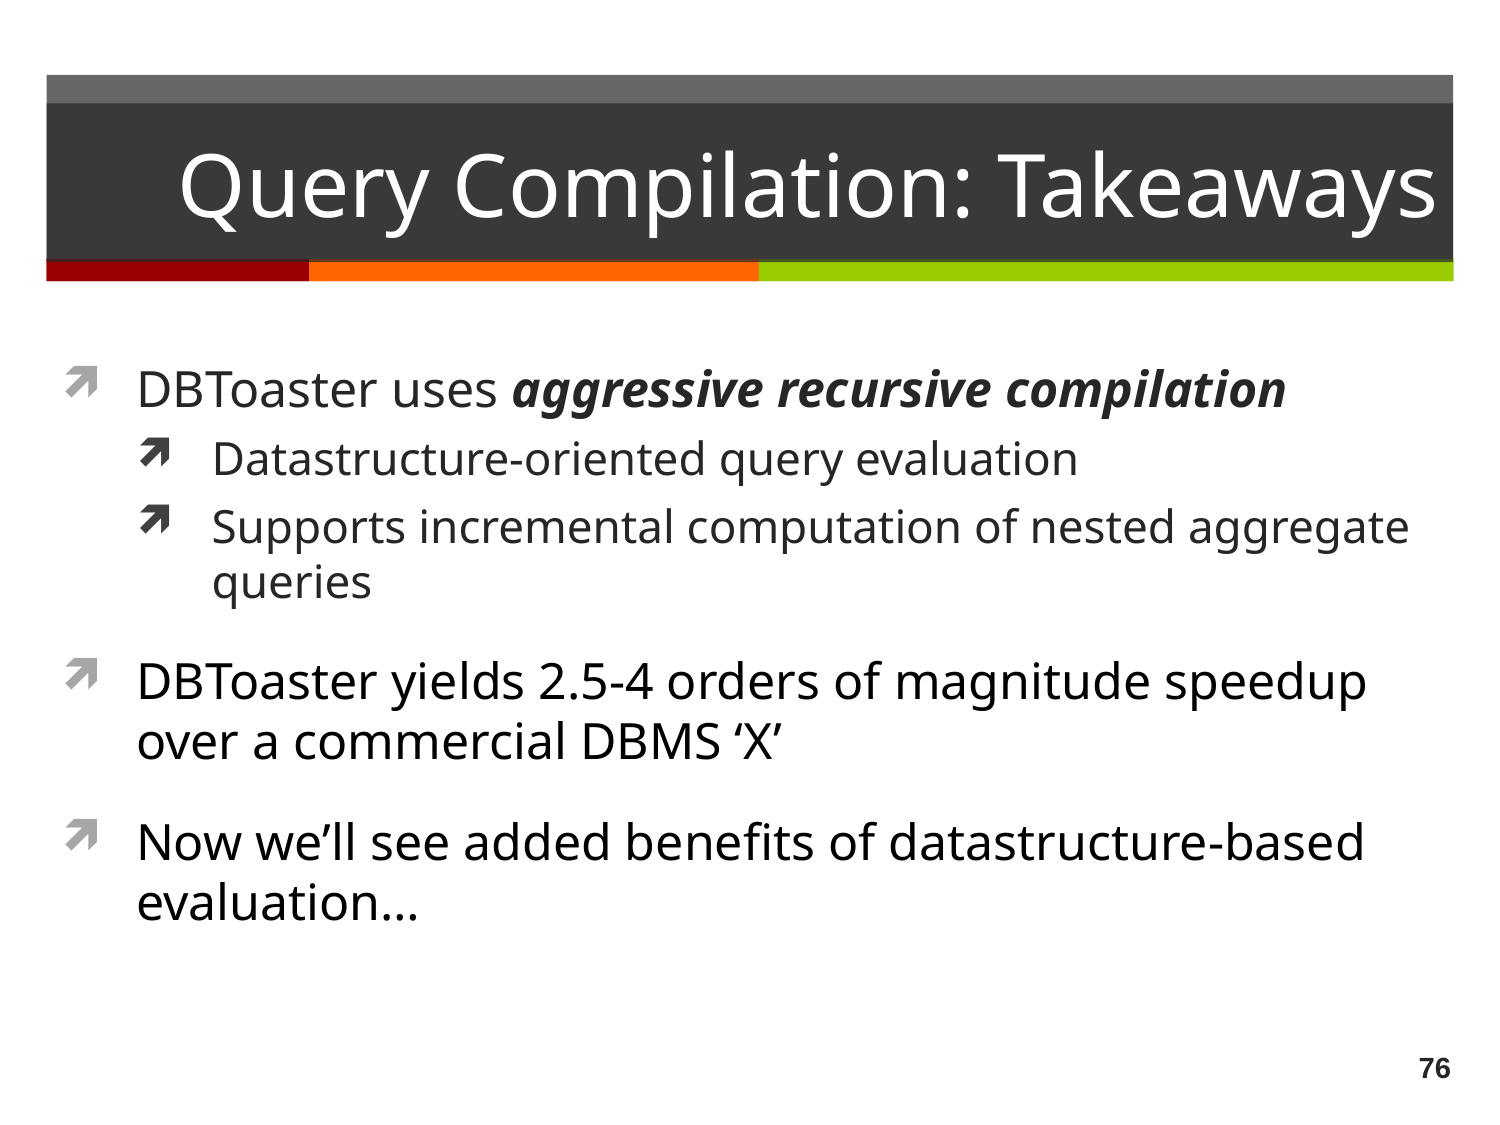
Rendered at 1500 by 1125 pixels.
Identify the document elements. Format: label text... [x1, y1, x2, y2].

title Query Compilation: Takeaways [46, 103, 1454, 263]
list DBToaster uses aggressive recursive compilation Datastructure-oriented query evaluation Supports incremental computation of nested aggregate queries DBToaster yields 2.5-4 orders of magnitude speedup over a commercial DBMS ‘X’ Now we’ll see added benefits of datastructure-based evaluation… [46, 349, 1454, 1009]
